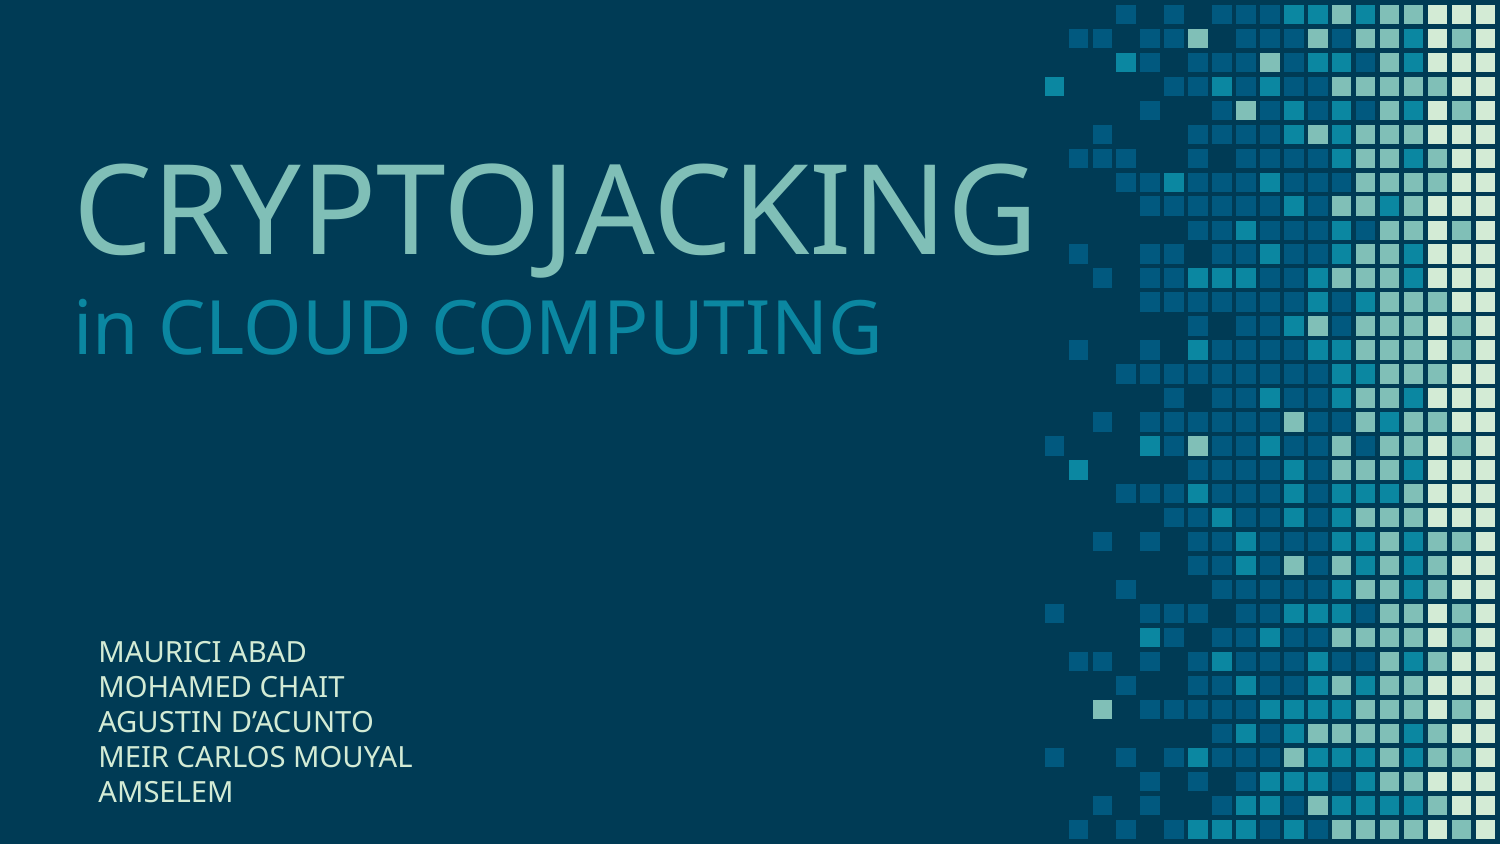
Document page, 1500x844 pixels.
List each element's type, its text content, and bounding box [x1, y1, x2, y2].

picture [179, 790, 189, 801]
title CRYPTOJACKING in CLOUD COMPUTING [58, 114, 1066, 431]
picture [163, 790, 173, 801]
picture [151, 791, 158, 801]
picture [100, 790, 115, 801]
text_box MAURICI ABAD MOHAMED CHAIT AGUSTIN D’ACUNTO MEIR CARLOS MOUYAL AMSELEM [83, 618, 485, 790]
picture [194, 790, 205, 801]
